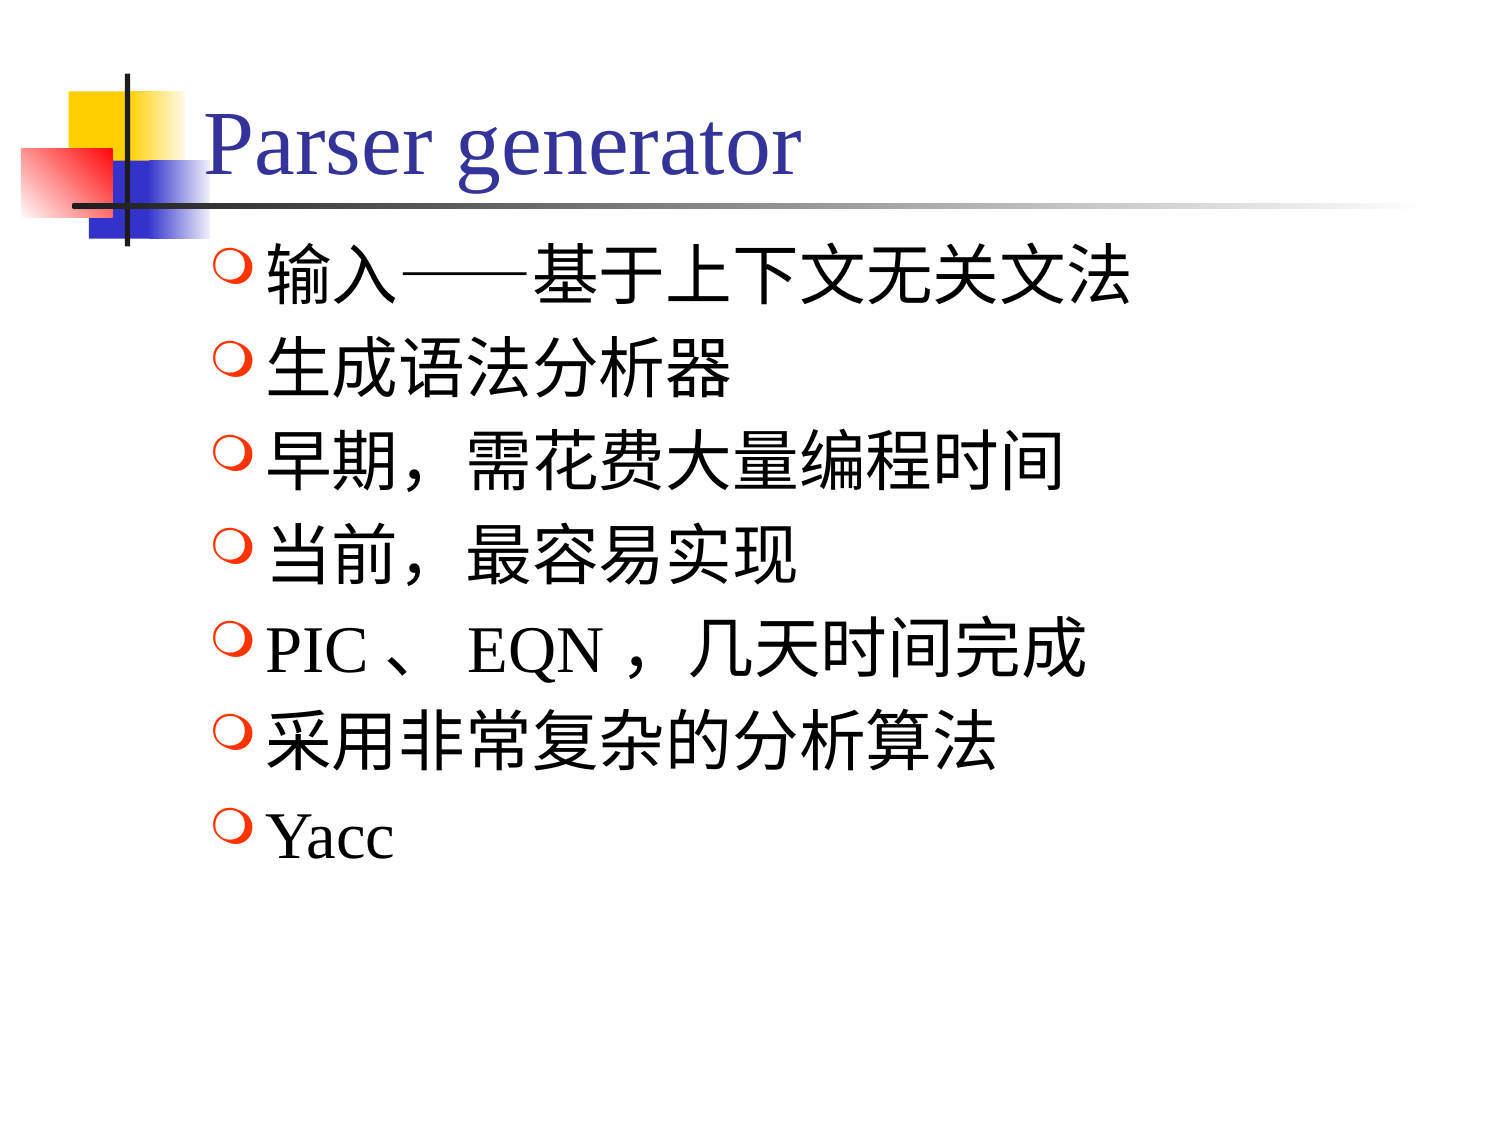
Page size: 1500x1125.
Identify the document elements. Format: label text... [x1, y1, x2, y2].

list 输入——基于上下文无关文法 生成语法分析器 早期，需花费大量编程时间 当前，最容易实现 PIC、EQN，几天时间完成 采用非常复杂的分析算法 Yacc [193, 224, 1469, 1000]
title Parser generator [188, 12, 1468, 200]
